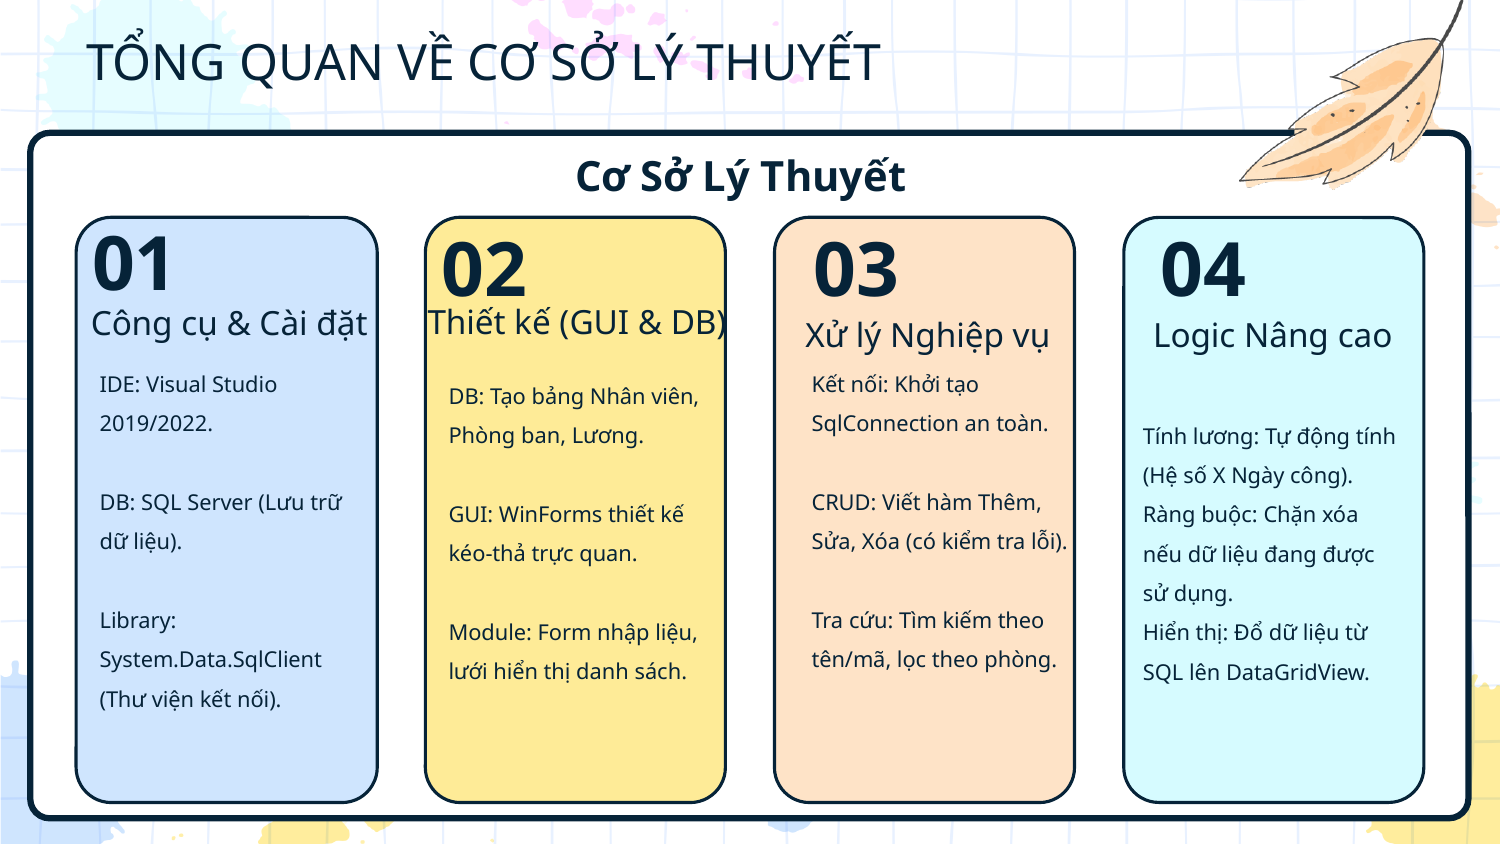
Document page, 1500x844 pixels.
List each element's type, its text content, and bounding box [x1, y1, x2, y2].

text_box TỔNG QUAN VỀ CƠ SỞ LÝ THUYẾT [71, 23, 897, 98]
text_box DB: Tạo bảng Nhân viên, Phòng ban, Lương. GUI: WinForms thiết kế kéo-thả trực quan. Module: Form nhập liệu, lưới hiển thị danh sách. [433, 362, 721, 692]
text_box [424, 349, 727, 804]
text_box [543, 216, 727, 293]
text_box Xử lý Nghiệp vụ [790, 306, 1066, 362]
text_box IDE: Visual Studio 2019/2022. DB: SQL Server (Lưu trữ dữ liệu). Library: System.Data.SqlClient (Thư viện kết nối). [84, 350, 372, 719]
text_box [75, 216, 379, 804]
text_box Kết nối: Khởi tạo SqlConnection an toàn. CRUD: Viết hàm Thêm, Sửa, Xóa (có kiểm tra lỗi). Tra cứu: Tìm kiếm theo tên/mã, lọc theo phòng. [796, 350, 1084, 680]
text_box [915, 216, 1076, 350]
text_box 01 [77, 207, 194, 313]
text_box 03 [798, 214, 915, 320]
text_box Cơ Sở Lý Thuyết [560, 142, 922, 208]
text_box 04 [1145, 214, 1262, 320]
text_box Công cụ & Cài đặt [76, 294, 340, 372]
text_box Tính lương: Tự động tính (Hệ số X Ngày công). Ràng buộc: Chặn xóa nếu dữ liệu đang được sử dụng. Hiển thị: Đổ dữ liệu từ SQL lên DataGridView. [1128, 401, 1416, 692]
picture [0, 0, 1500, 844]
text_box 02 [426, 214, 543, 320]
text_box Logic Nâng cao [1138, 306, 1408, 362]
text_box [1122, 216, 1425, 804]
text_box [773, 218, 1076, 804]
text_box Thiết kế (GUI & DB) [412, 293, 742, 349]
